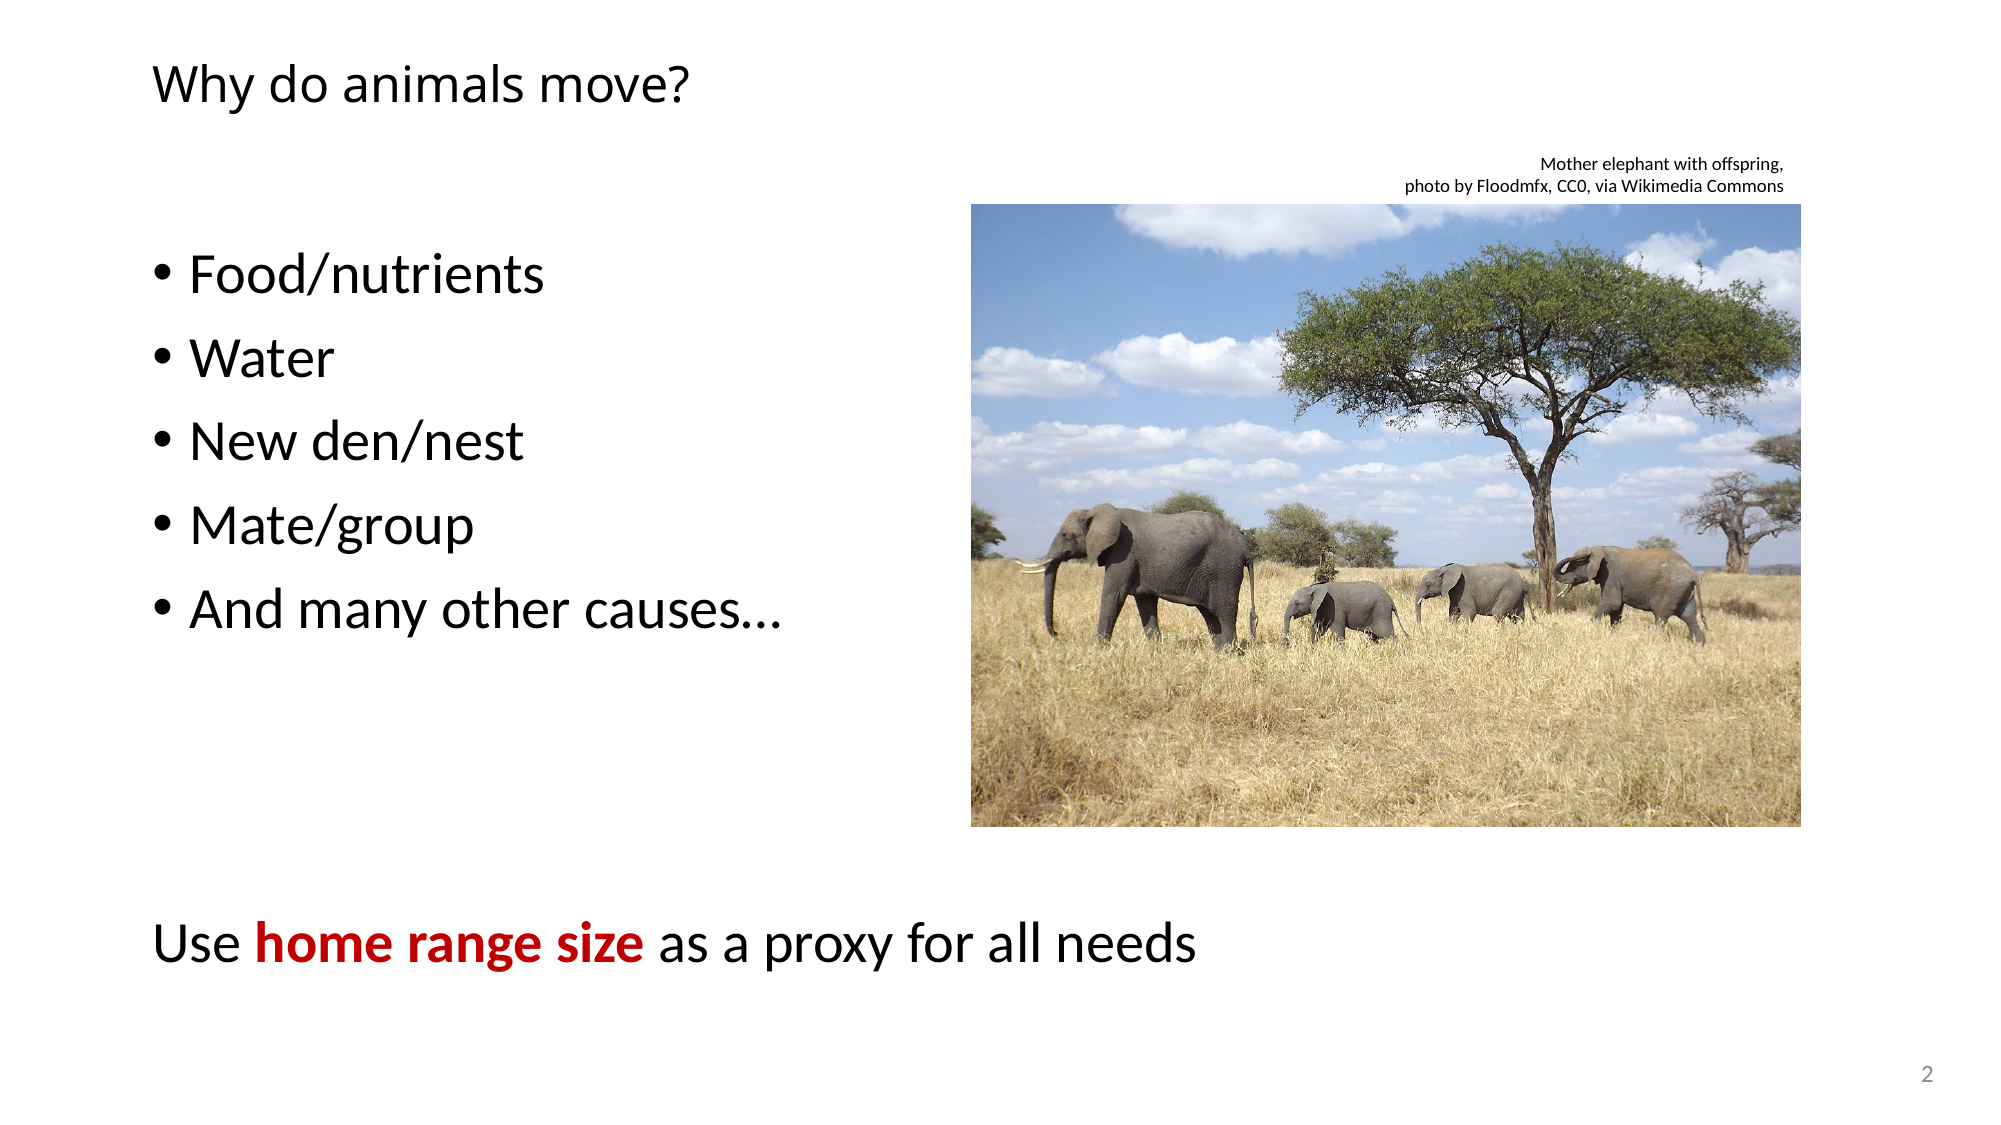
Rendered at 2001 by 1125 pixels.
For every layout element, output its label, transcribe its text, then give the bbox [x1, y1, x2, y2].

title Why do animals move? [137, 59, 1863, 112]
list Food/nutrients Water New den/nest Mate/group And many other causes… Use home range size as a proxy for all needs [137, 141, 1401, 1078]
slide_number 2 [1830, 1042, 1949, 1103]
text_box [971, 143, 1801, 827]
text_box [735, 90, 1870, 834]
